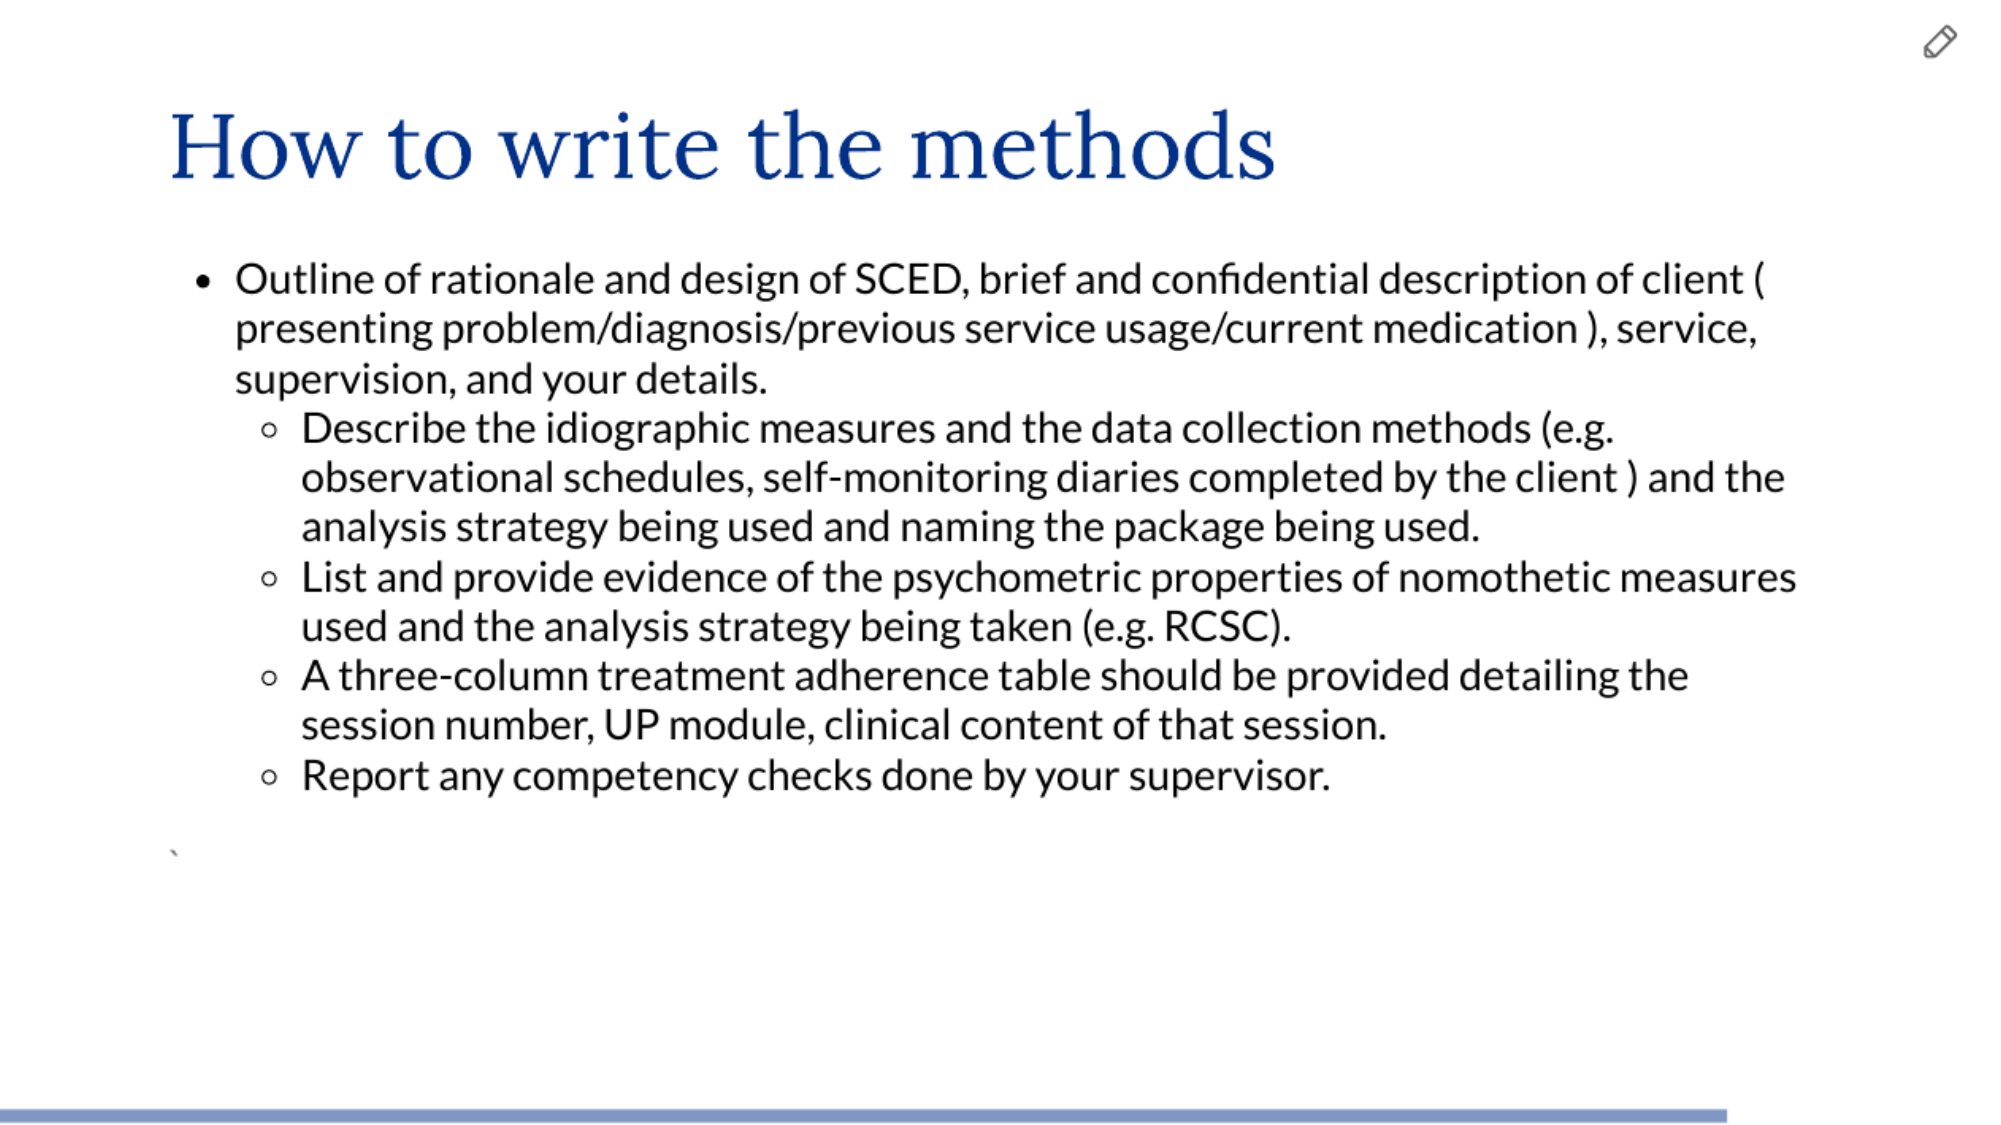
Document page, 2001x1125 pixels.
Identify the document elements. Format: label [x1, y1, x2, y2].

list [0, 0, 2000, 1125]
